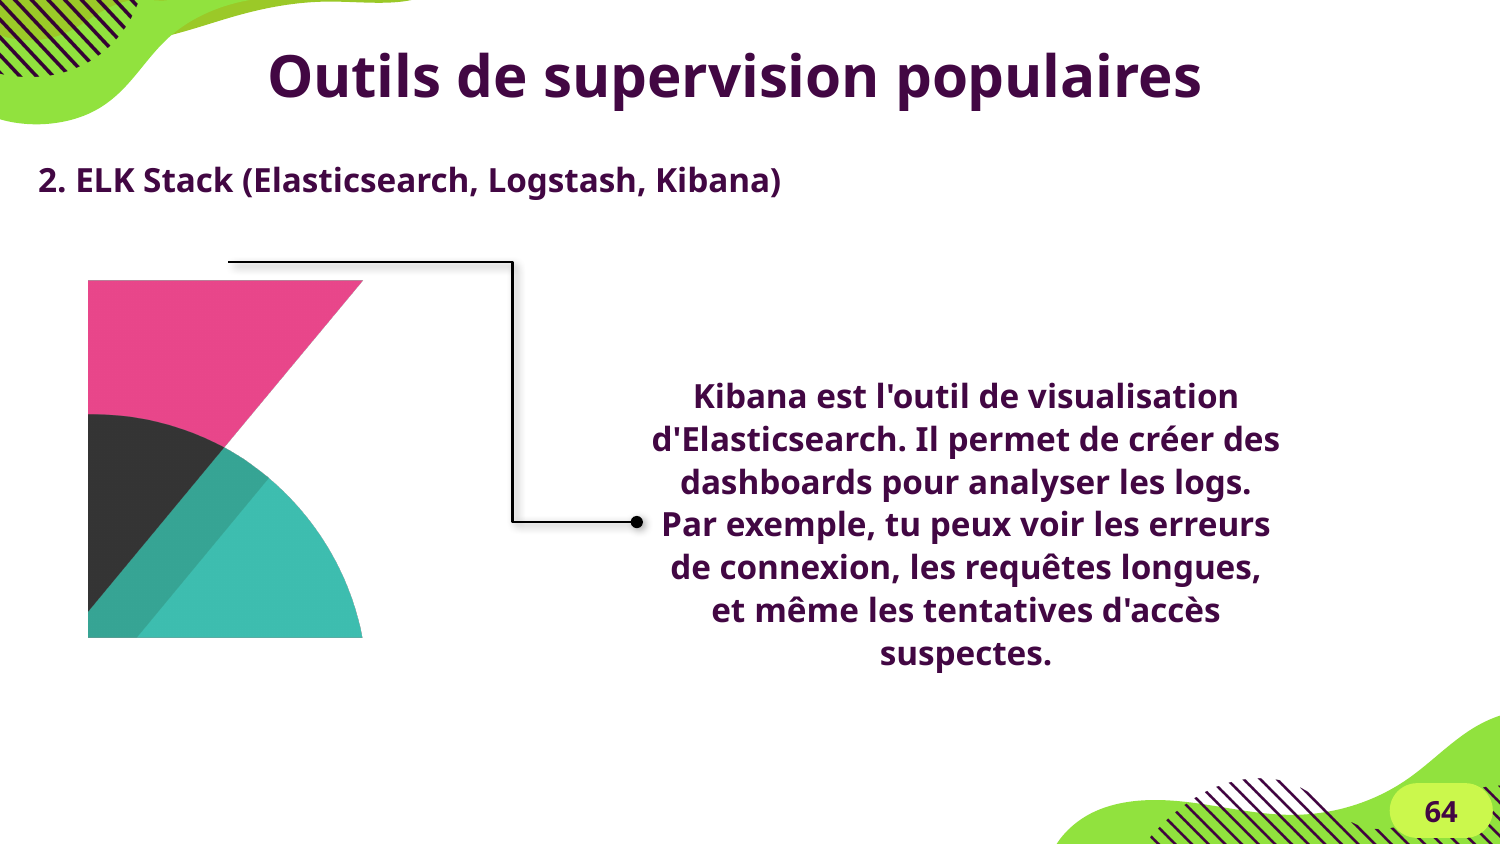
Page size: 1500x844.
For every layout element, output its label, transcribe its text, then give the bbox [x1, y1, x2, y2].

picture [0, 0, 170, 77]
text_box 64 [1391, 784, 1492, 837]
picture [71, 261, 389, 653]
text_box Kibana est l'outil de visualisation d'Elasticsearch. Il permet de créer des dashboards pour analyser les logs. Par exemple, tu peux voir les erreurs de connexion, les requêtes longues, et même les tentatives d'accès suspectes. [636, 365, 1297, 679]
text_box Outils de supervision populaires [91, 26, 1379, 117]
text_box 2. ELK Stack (Elasticsearch, Logstash, Kibana) [23, 149, 948, 207]
picture [1053, 591, 1500, 844]
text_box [313, 177, 553, 586]
